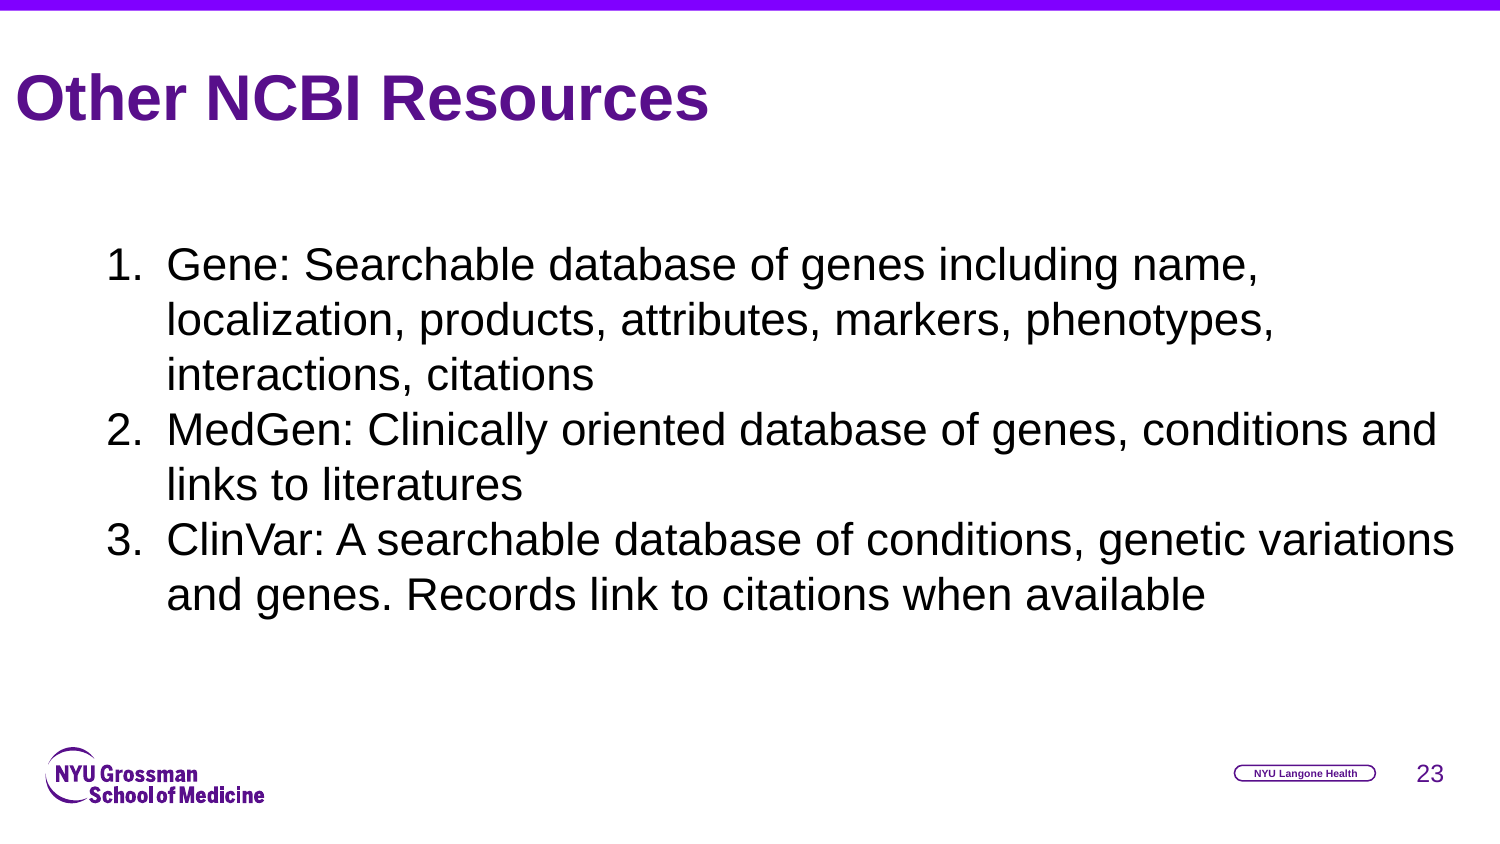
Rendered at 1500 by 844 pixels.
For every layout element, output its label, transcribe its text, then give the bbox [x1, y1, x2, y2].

text_box Gene: Searchable database of genes including name, localization, products, attributes, markers, phenotypes, interactions, citations MedGen: Clinically oriented database of genes, conditions and links to literatures ClinVar: A searchable database of conditions, genetic variations and genes. Records link to citations when available [76, 219, 1500, 635]
title Other NCBI Resources [15, 55, 1500, 167]
slide_number ‹#› [1397, 761, 1445, 785]
footer NYU Langone Health [1233, 764, 1377, 782]
